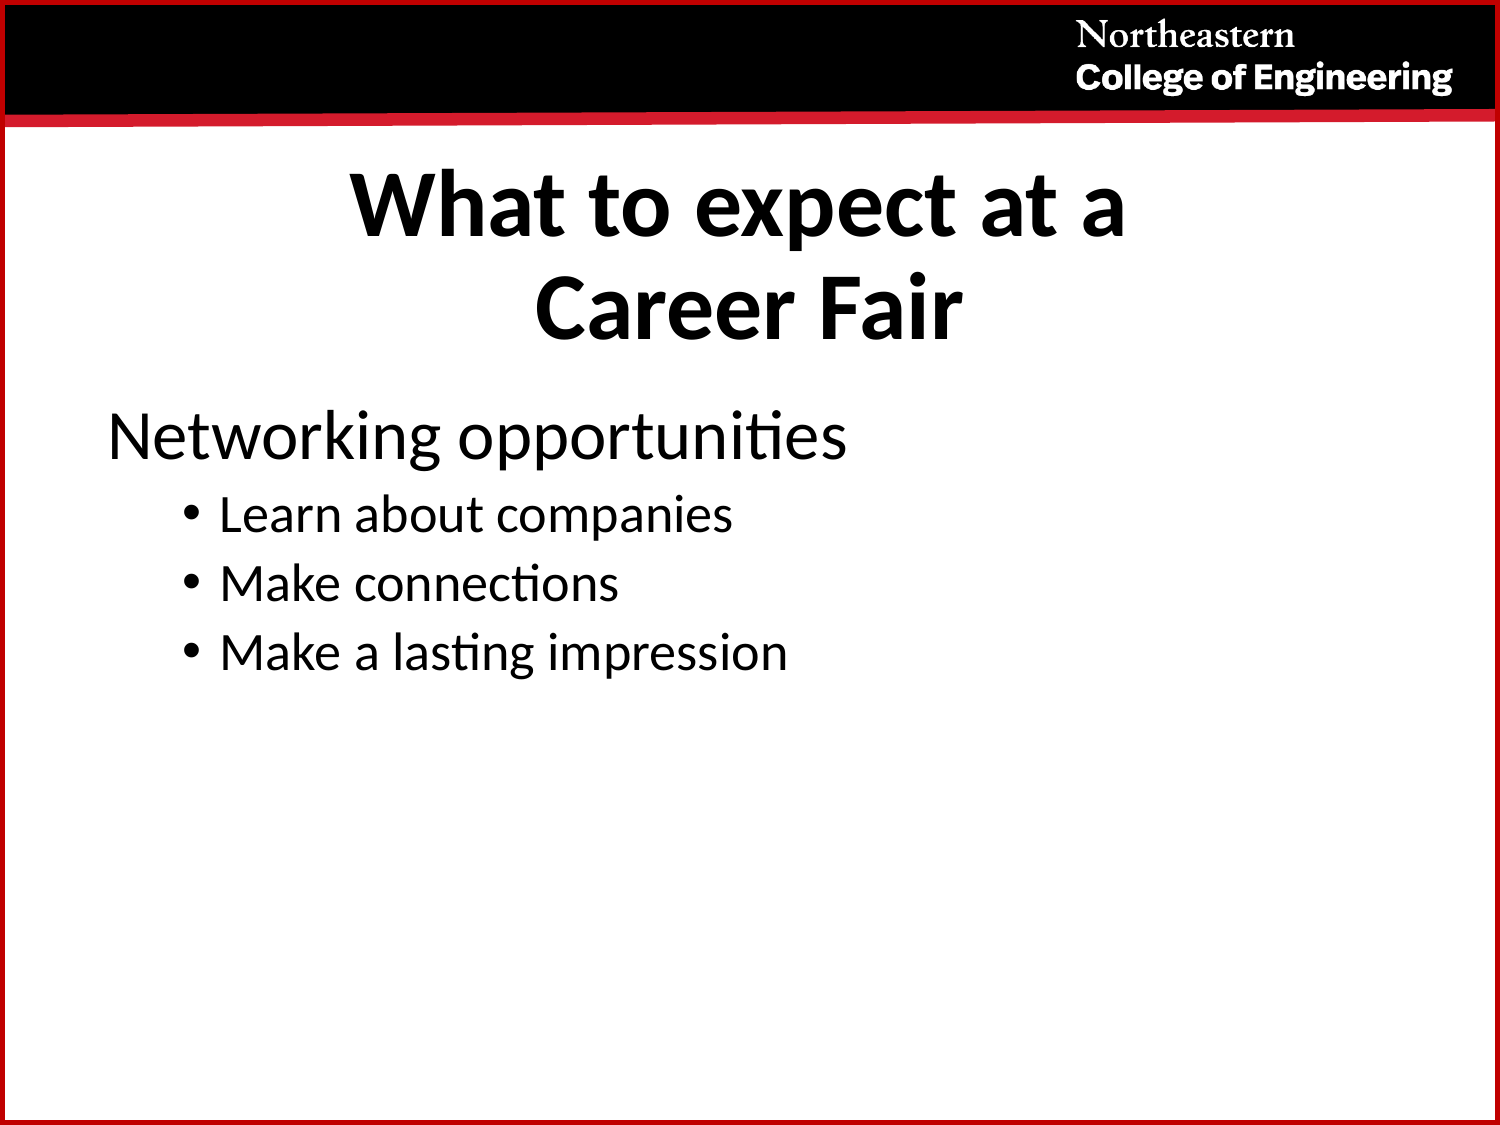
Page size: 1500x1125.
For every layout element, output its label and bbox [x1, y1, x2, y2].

text_box [0, 0, 1500, 1125]
